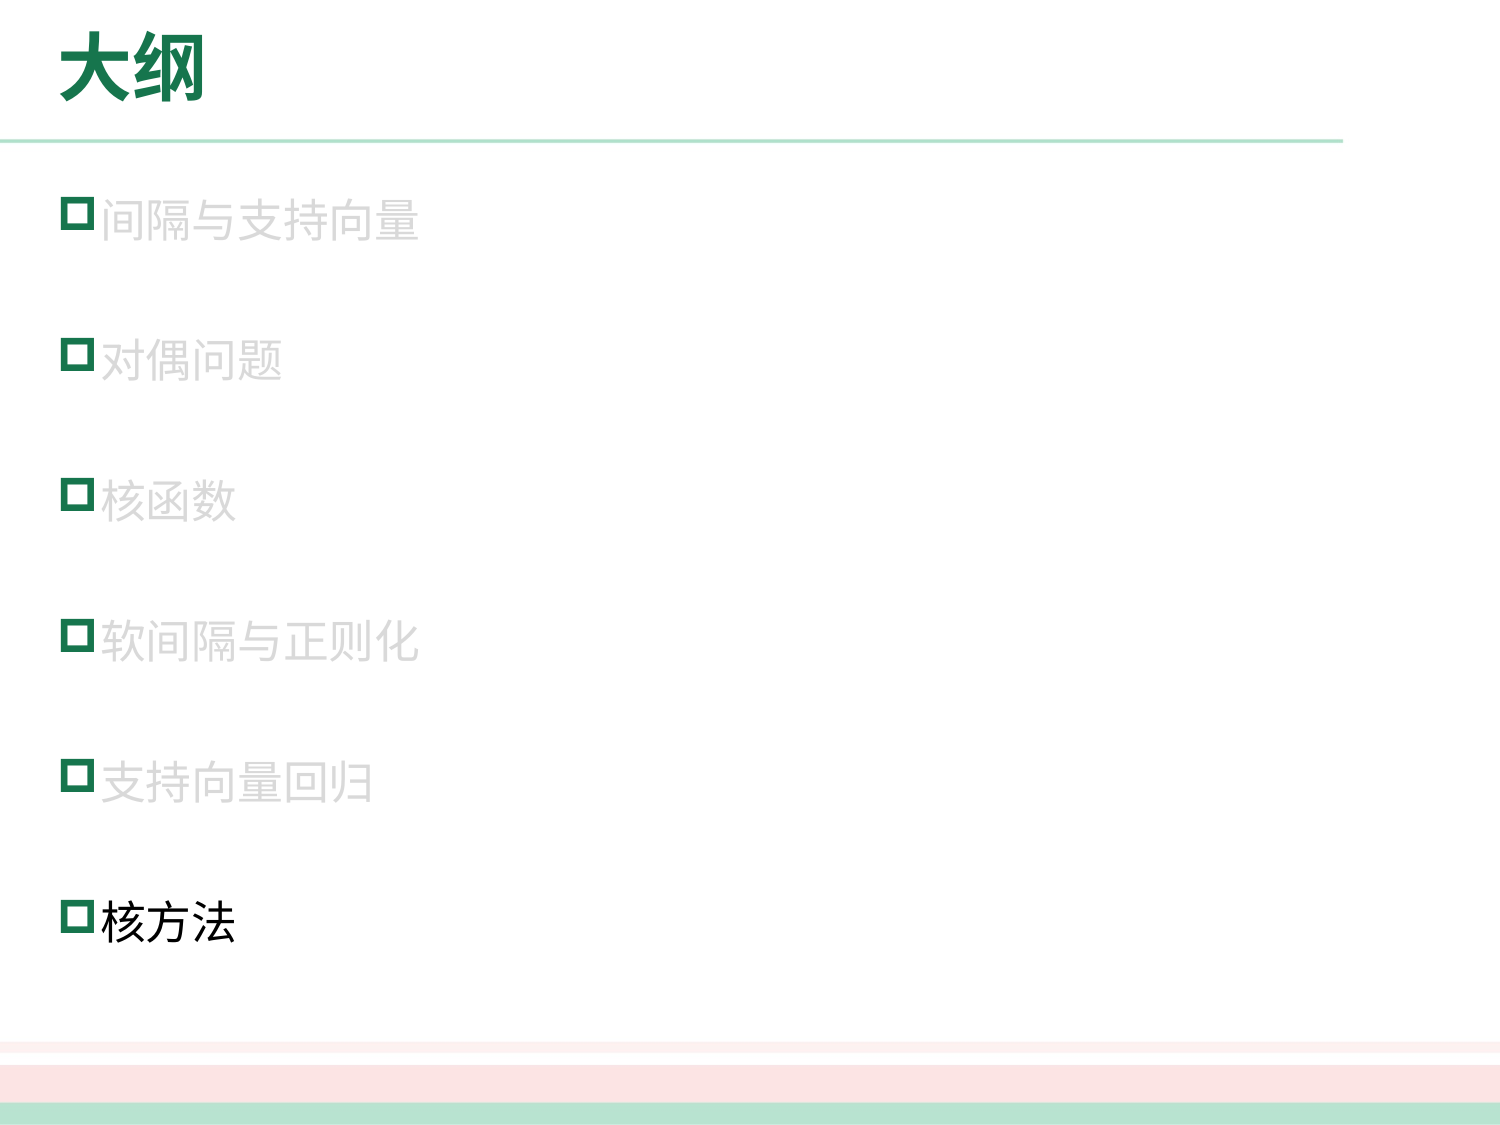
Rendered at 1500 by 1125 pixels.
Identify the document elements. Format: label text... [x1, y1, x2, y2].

picture [0, 0, 1500, 1125]
list 间隔与支持向量 对偶问题 核函数 软间隔与正则化 支持向量回归 核方法 [42, 190, 1457, 999]
title 大纲 [42, 7, 1337, 135]
